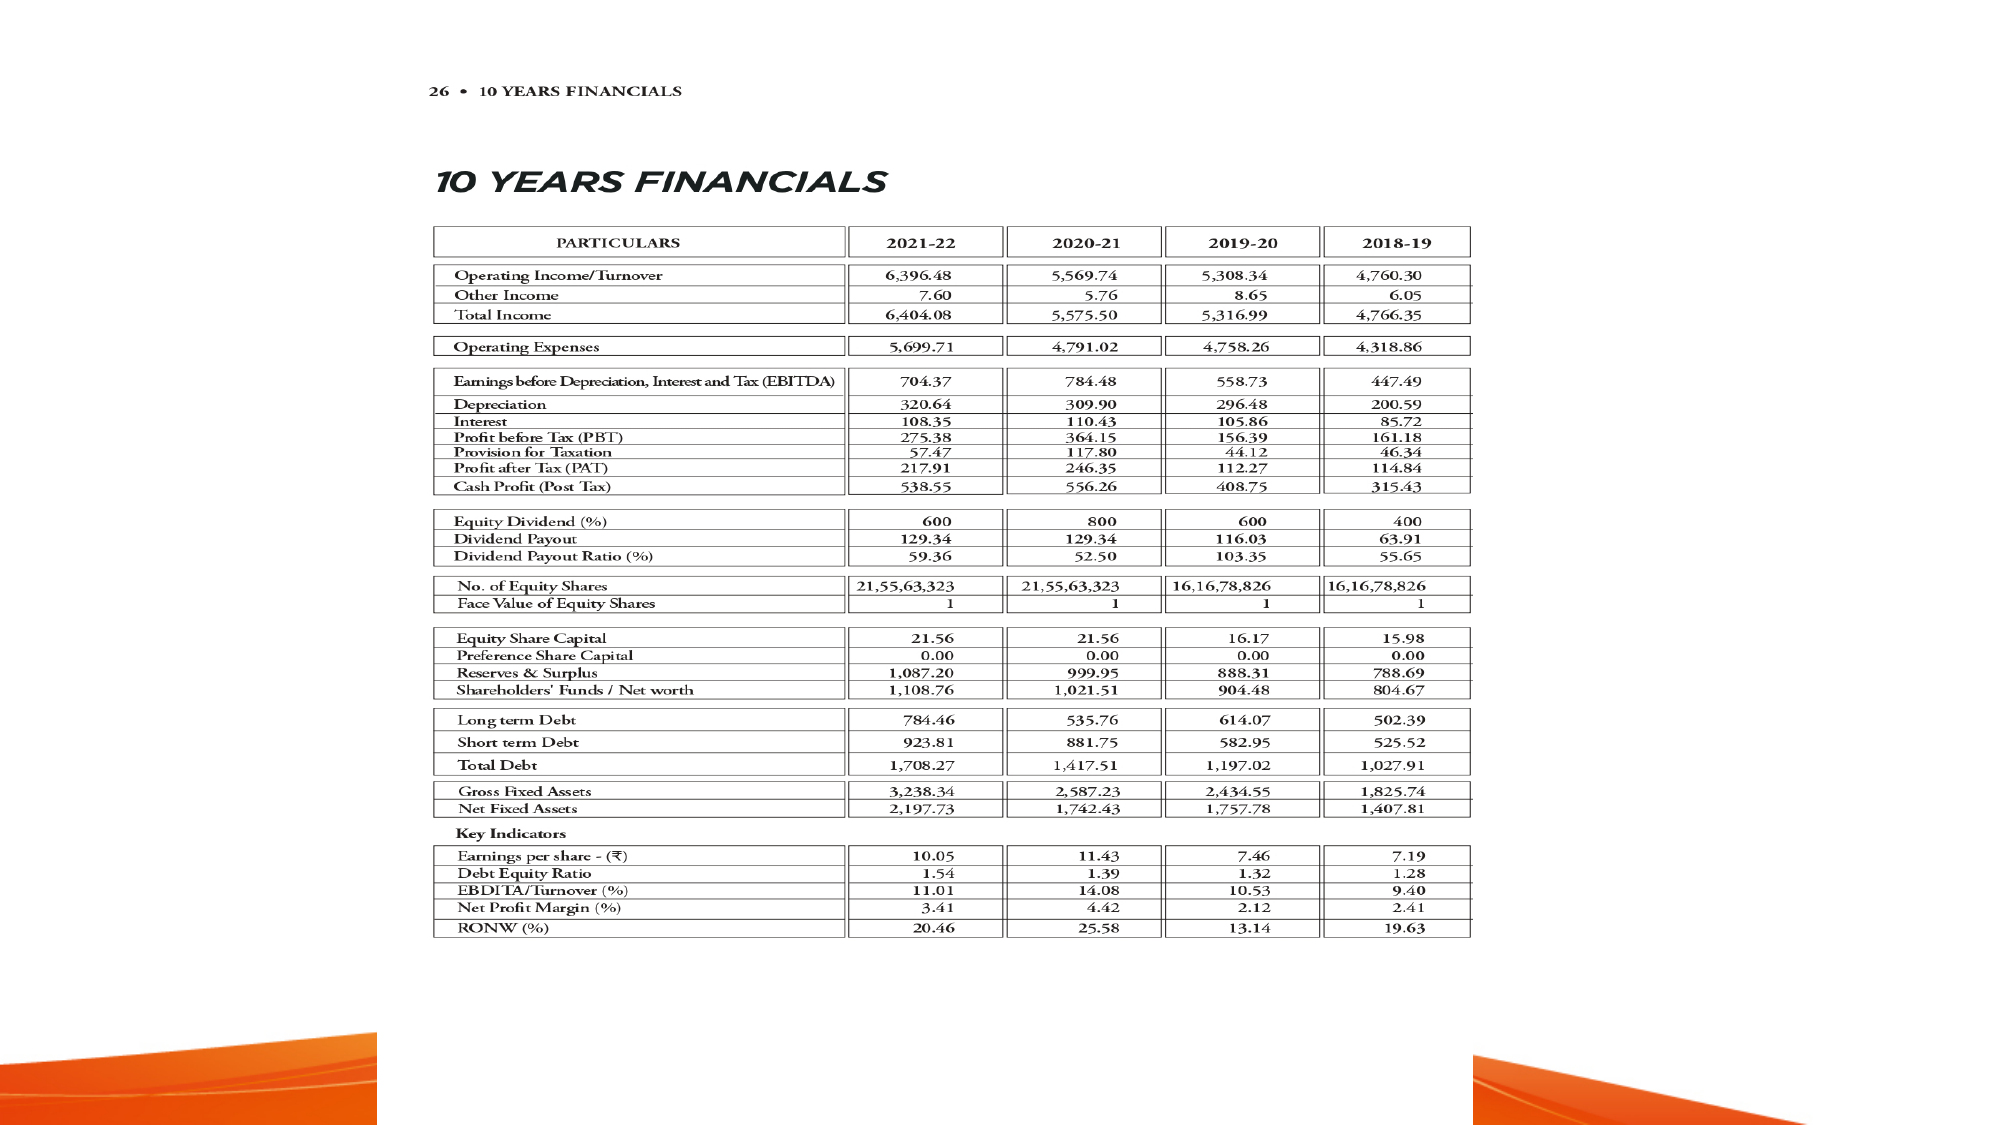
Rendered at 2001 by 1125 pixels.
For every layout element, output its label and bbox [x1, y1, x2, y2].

picture [0, 0, 2000, 1125]
list [377, 41, 1473, 1125]
